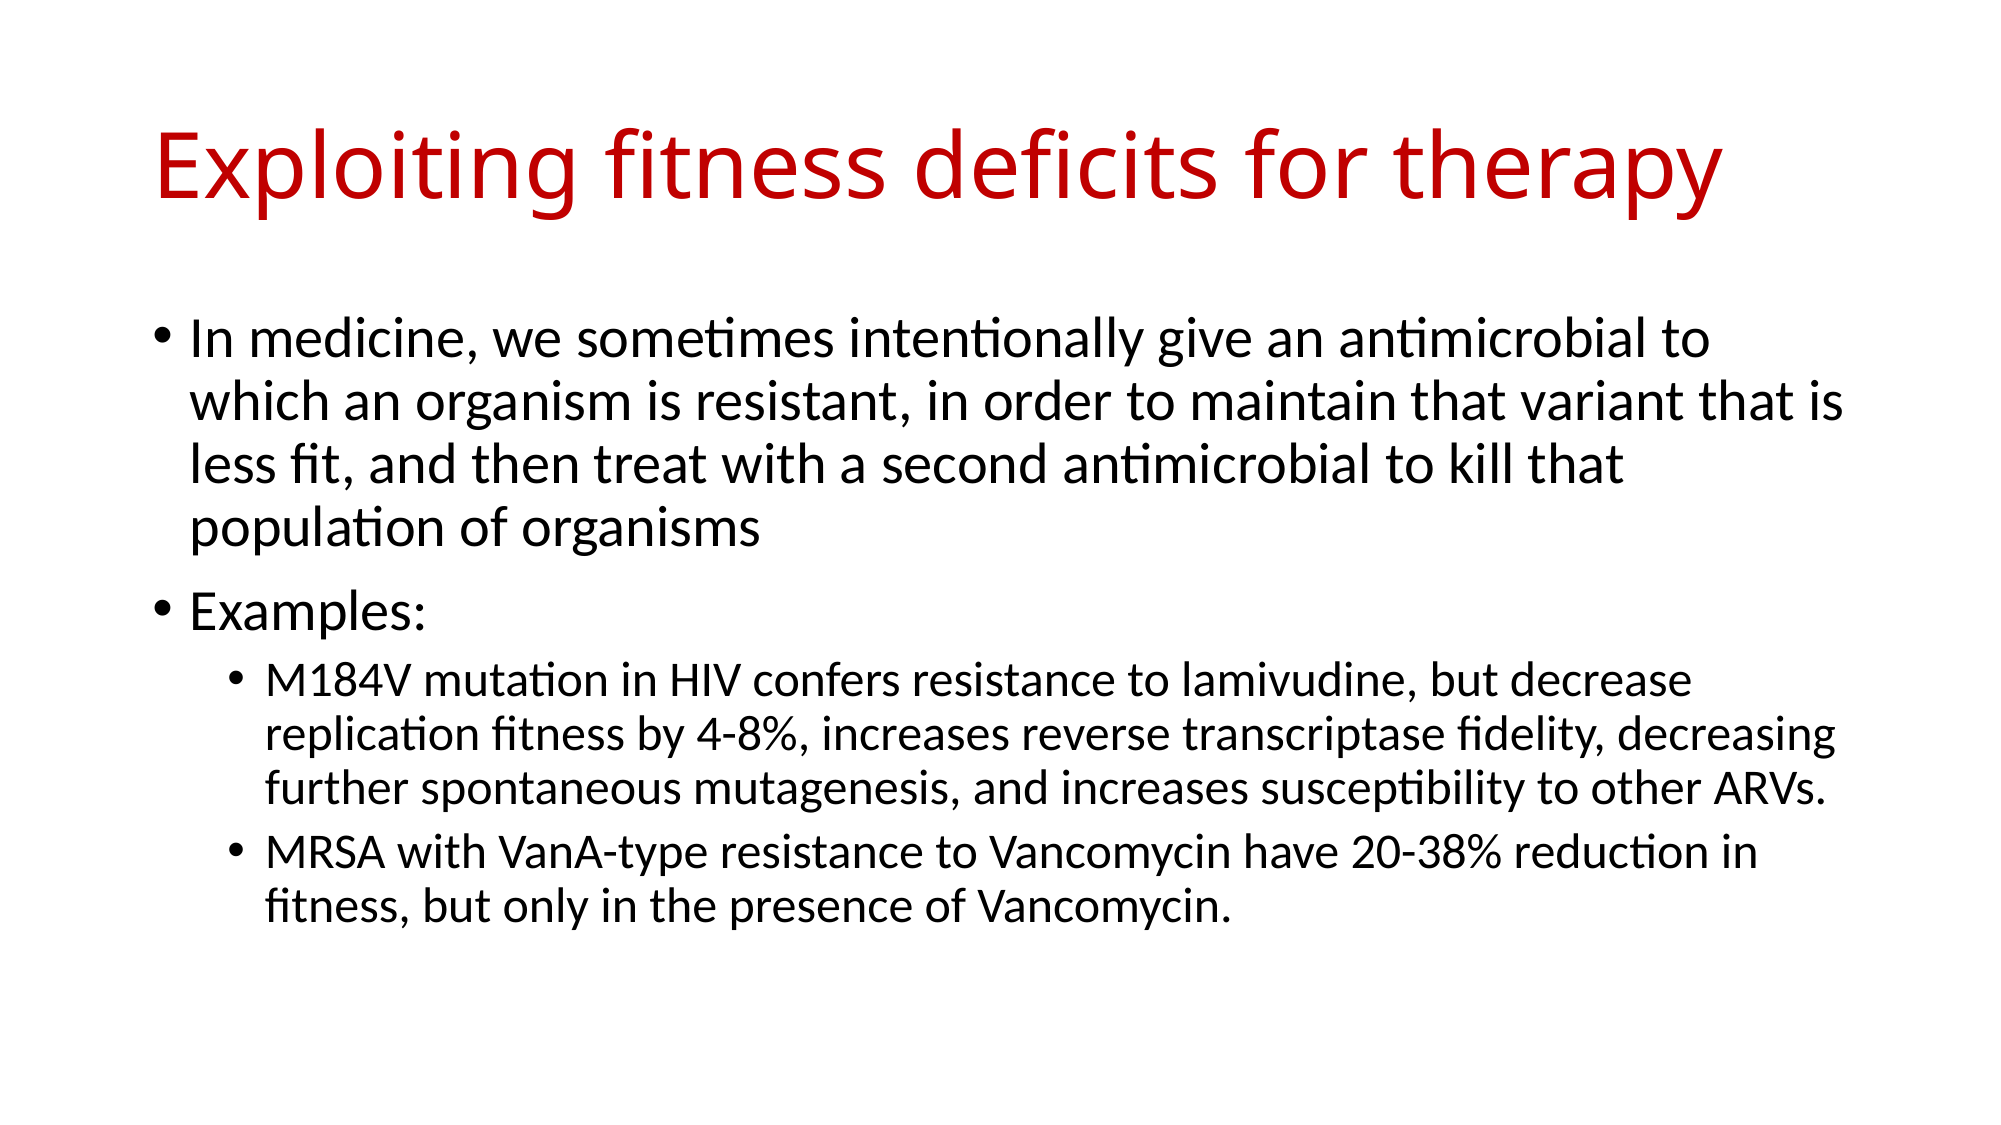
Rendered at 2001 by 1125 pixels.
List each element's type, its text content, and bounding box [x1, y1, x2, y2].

title Exploiting fitness deficits for therapy [137, 59, 1863, 278]
list In medicine, we sometimes intentionally give an antimicrobial to which an organism is resistant, in order to maintain that variant that is less fit, and then treat with a second antimicrobial to kill that population of organisms Examples: M184V mutation in HIV confers resistance to lamivudine, but decrease replication fitness by 4-8%, increases reverse transcriptase fidelity, decreasing further spontaneous mutagenesis, and increases susceptibility to other ARVs. MRSA with VanA-type resistance to Vancomycin have 20-38% reduction in fitness, but only in the presence of Vancomycin. [137, 299, 1863, 1014]
